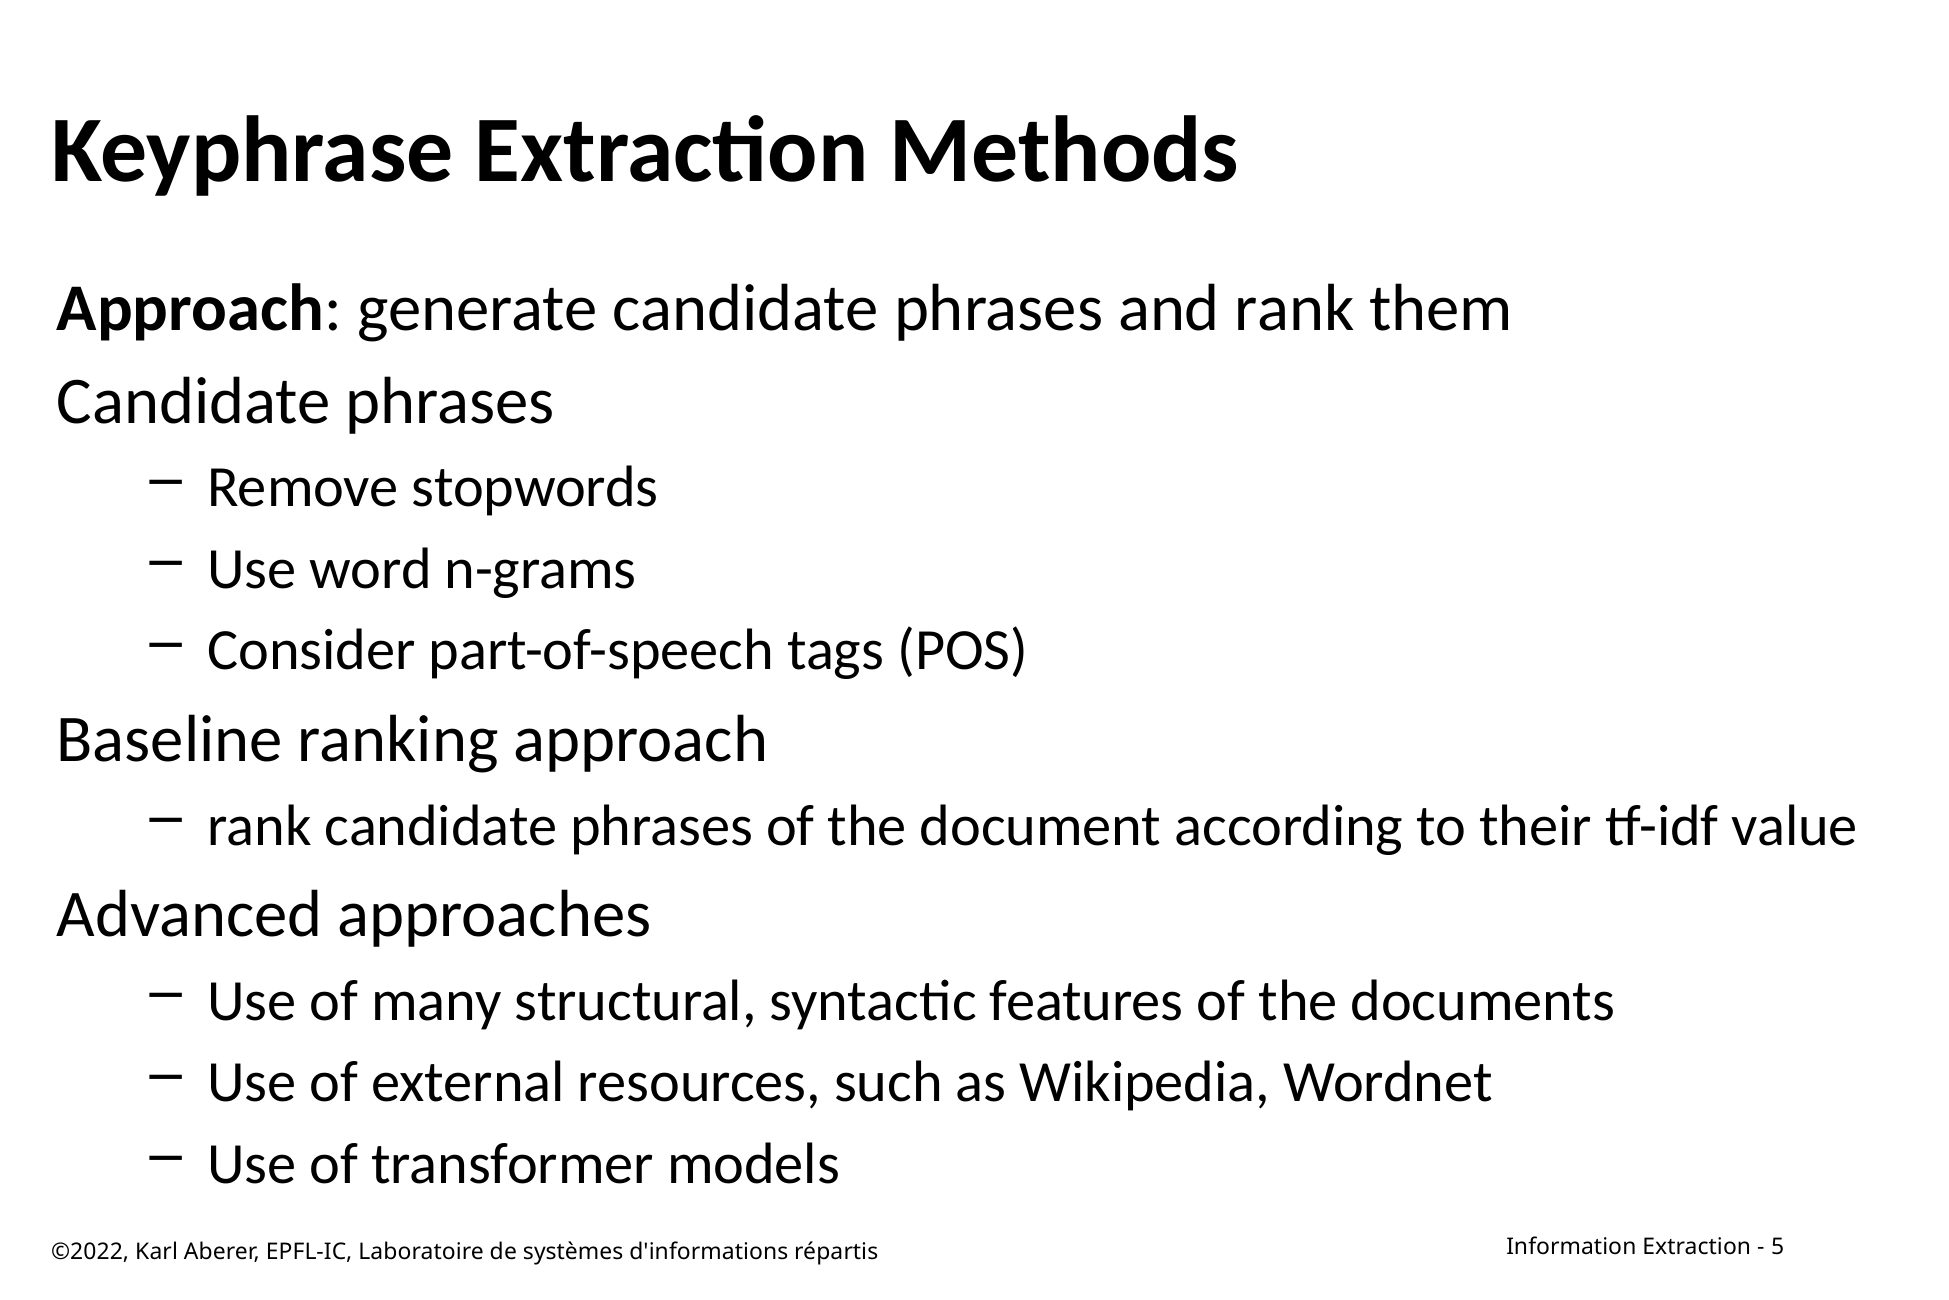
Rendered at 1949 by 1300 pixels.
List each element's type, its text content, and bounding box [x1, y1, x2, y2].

footer ©2022, Karl Aberer, EPFL-IC, Laboratoire de systèmes d'informations répartis [32, 1227, 1284, 1271]
title Keyphrase Extraction Methods [32, 57, 1803, 232]
list Approach: generate candidate phrases and rank them Candidate phrases Remove stopwords Use word n-grams Consider part-of-speech tags (POS) Baseline ranking approach rank candidate phrases of the document according to their tf-idf value Advanced approaches Use of many structural, syntactic features of the documents Use of external resources, such as Wikipedia, Wordnet Use of transformer models [37, 253, 1920, 1208]
